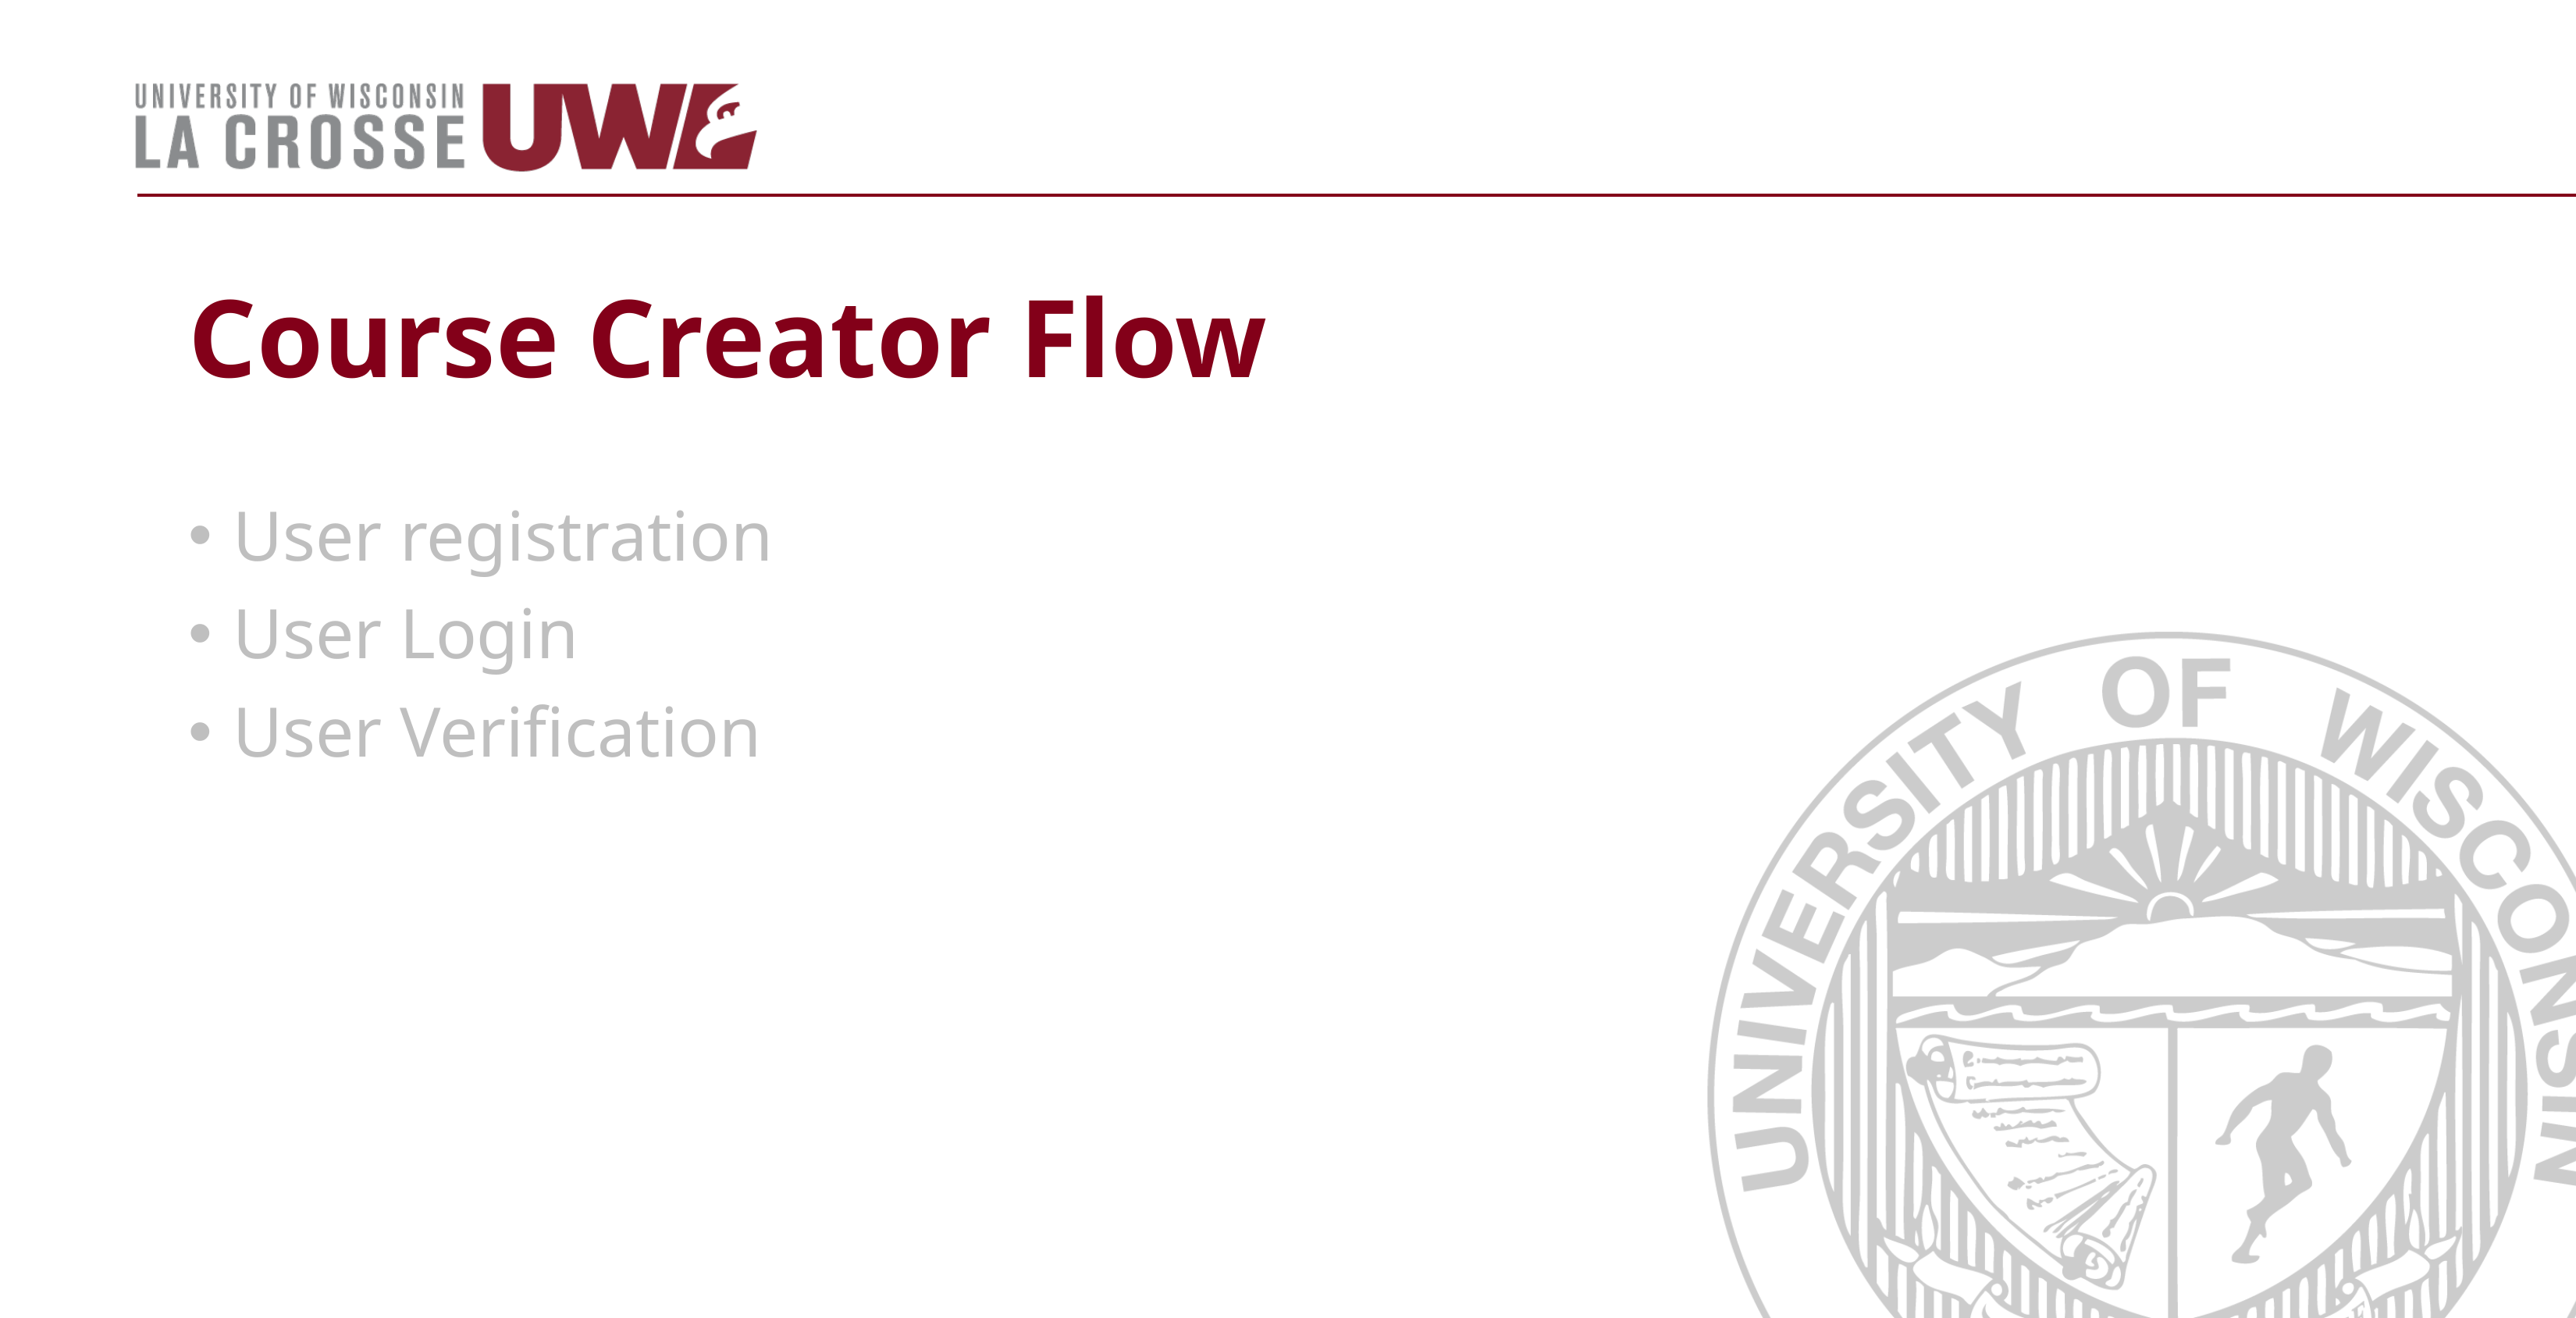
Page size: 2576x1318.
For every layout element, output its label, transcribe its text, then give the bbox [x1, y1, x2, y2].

list User registration User Login User Verification [176, 496, 1272, 1245]
title Course Creator Flow [176, 215, 2400, 470]
picture [126, 74, 762, 176]
